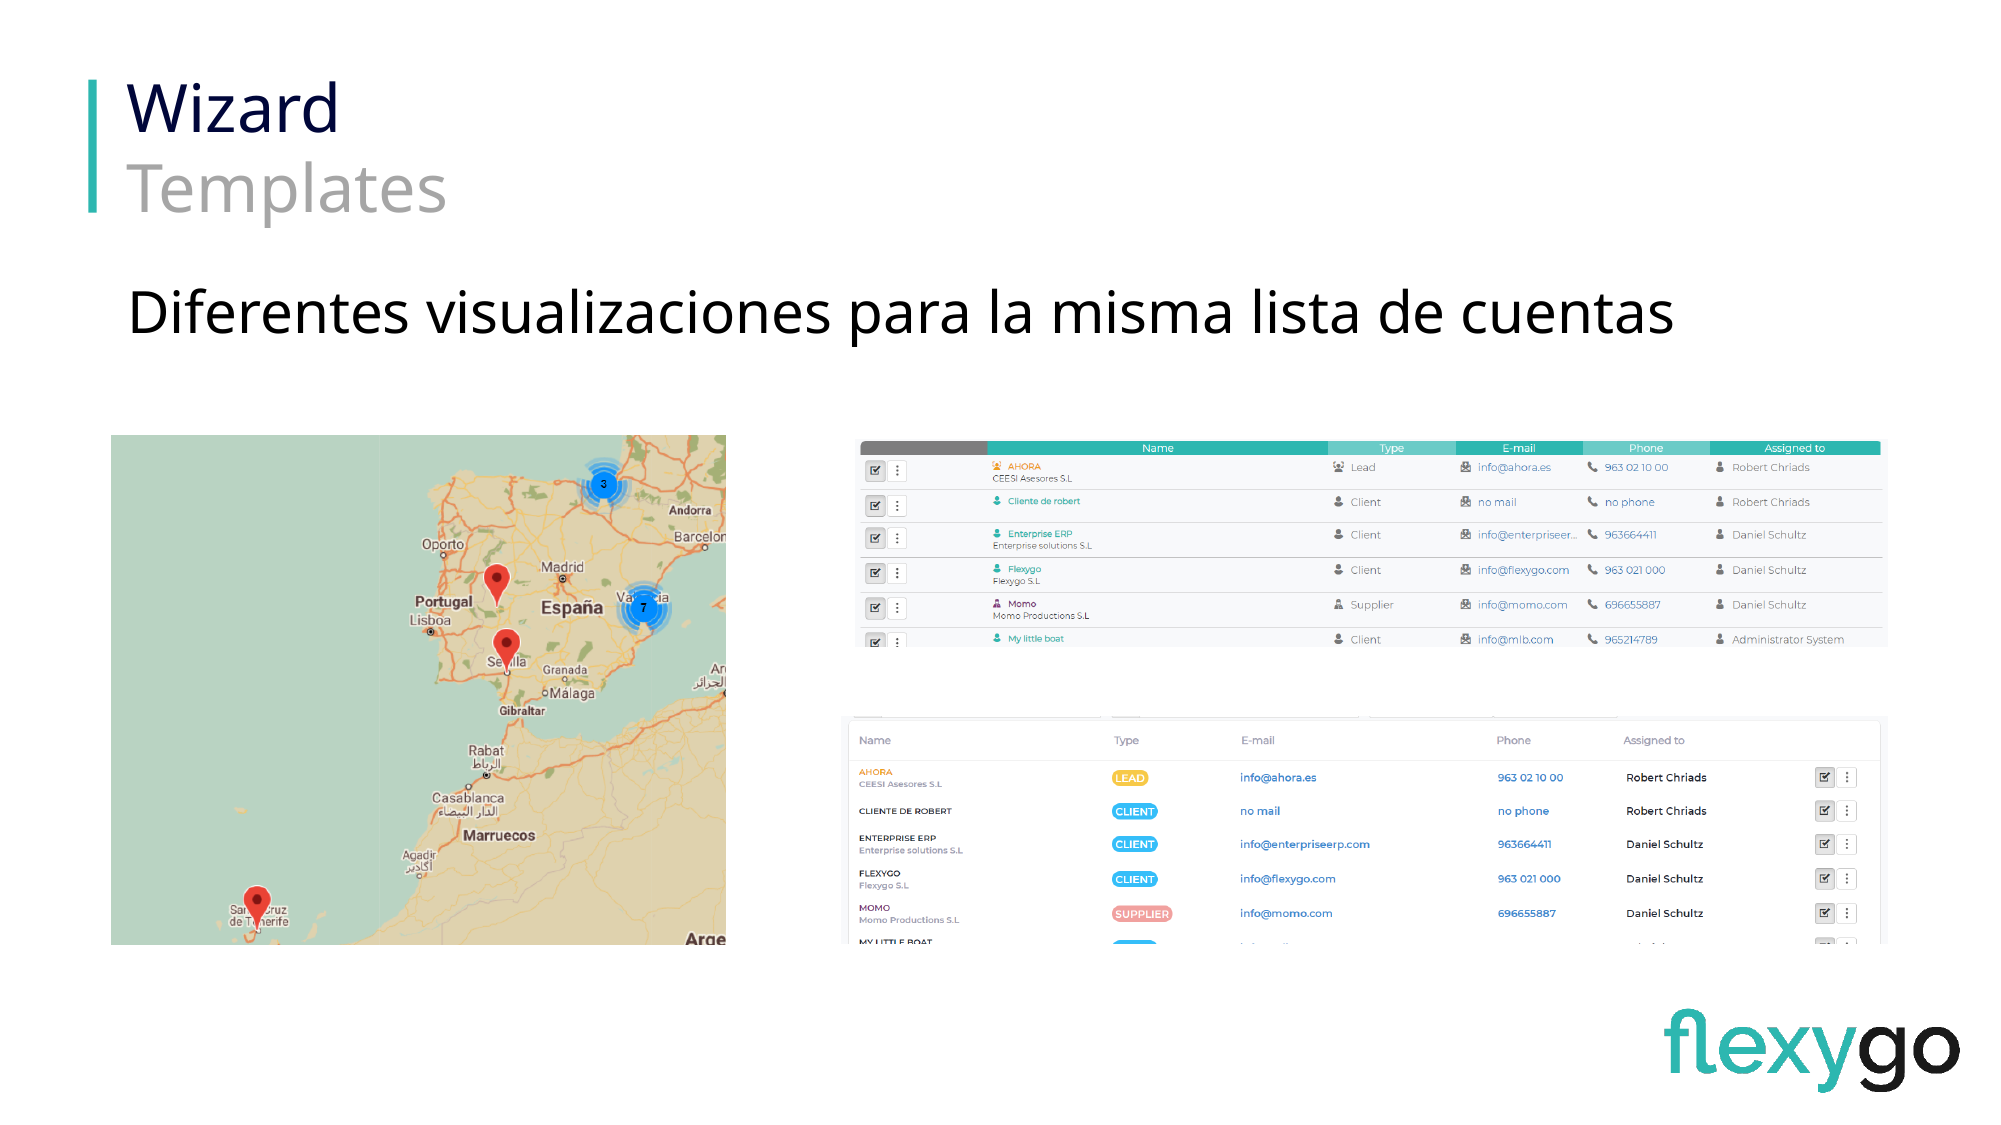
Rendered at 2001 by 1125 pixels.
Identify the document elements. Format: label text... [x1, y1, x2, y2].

text_box Wizard Templates [111, 58, 1343, 314]
picture [855, 439, 1888, 647]
picture [1656, 997, 1969, 1098]
picture [841, 716, 1888, 944]
text_box Diferentes visualizaciones para la misma lista de cuentas [112, 229, 1838, 440]
picture [111, 435, 726, 945]
text_box [87, 79, 98, 214]
